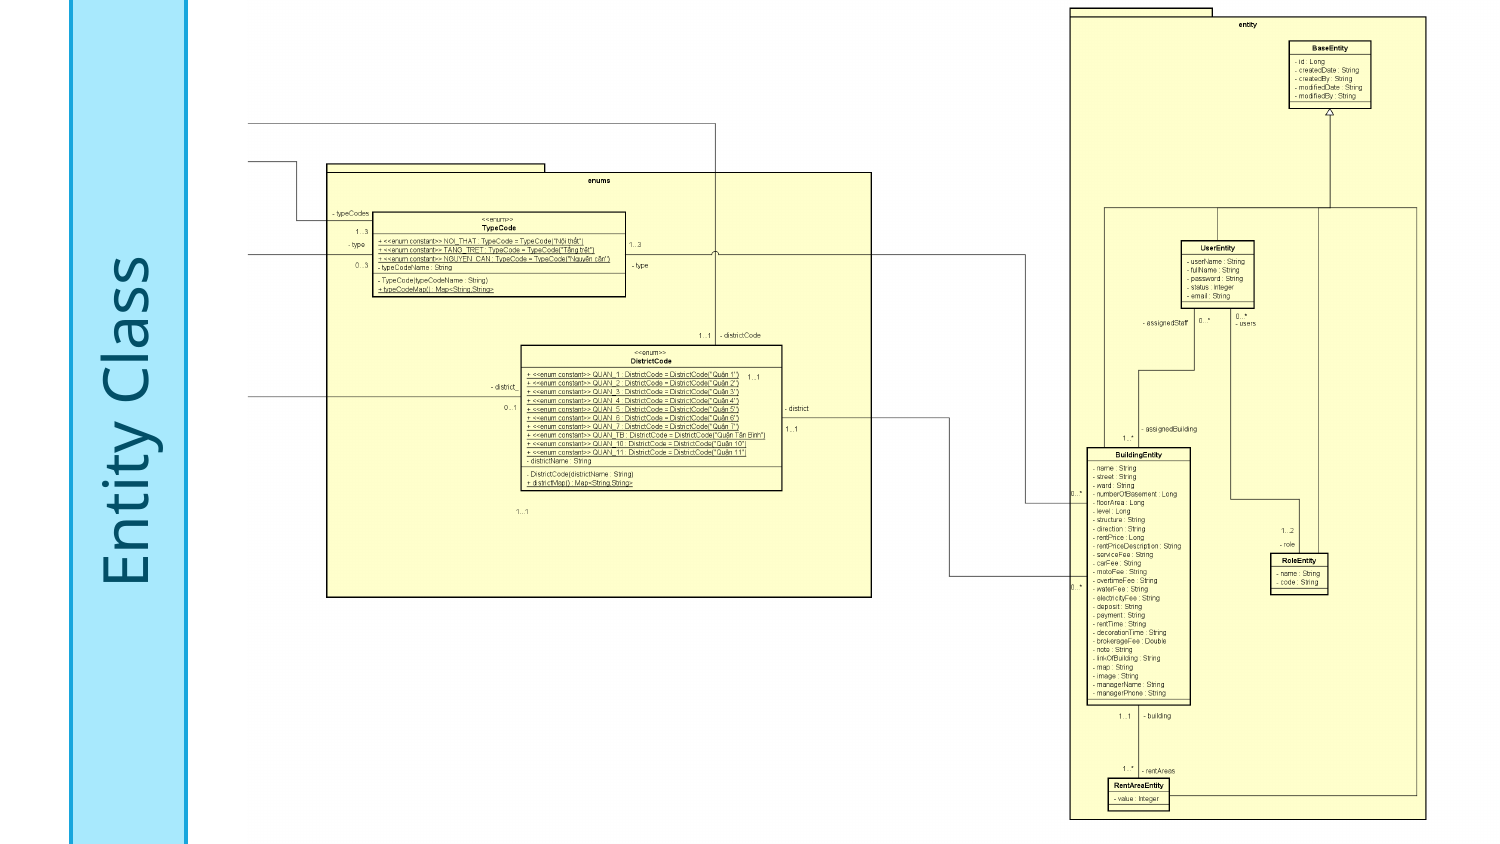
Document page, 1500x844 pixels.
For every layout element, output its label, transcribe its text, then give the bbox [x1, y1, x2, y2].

title Entity Class [69, 0, 188, 844]
picture [247, 0, 1500, 844]
